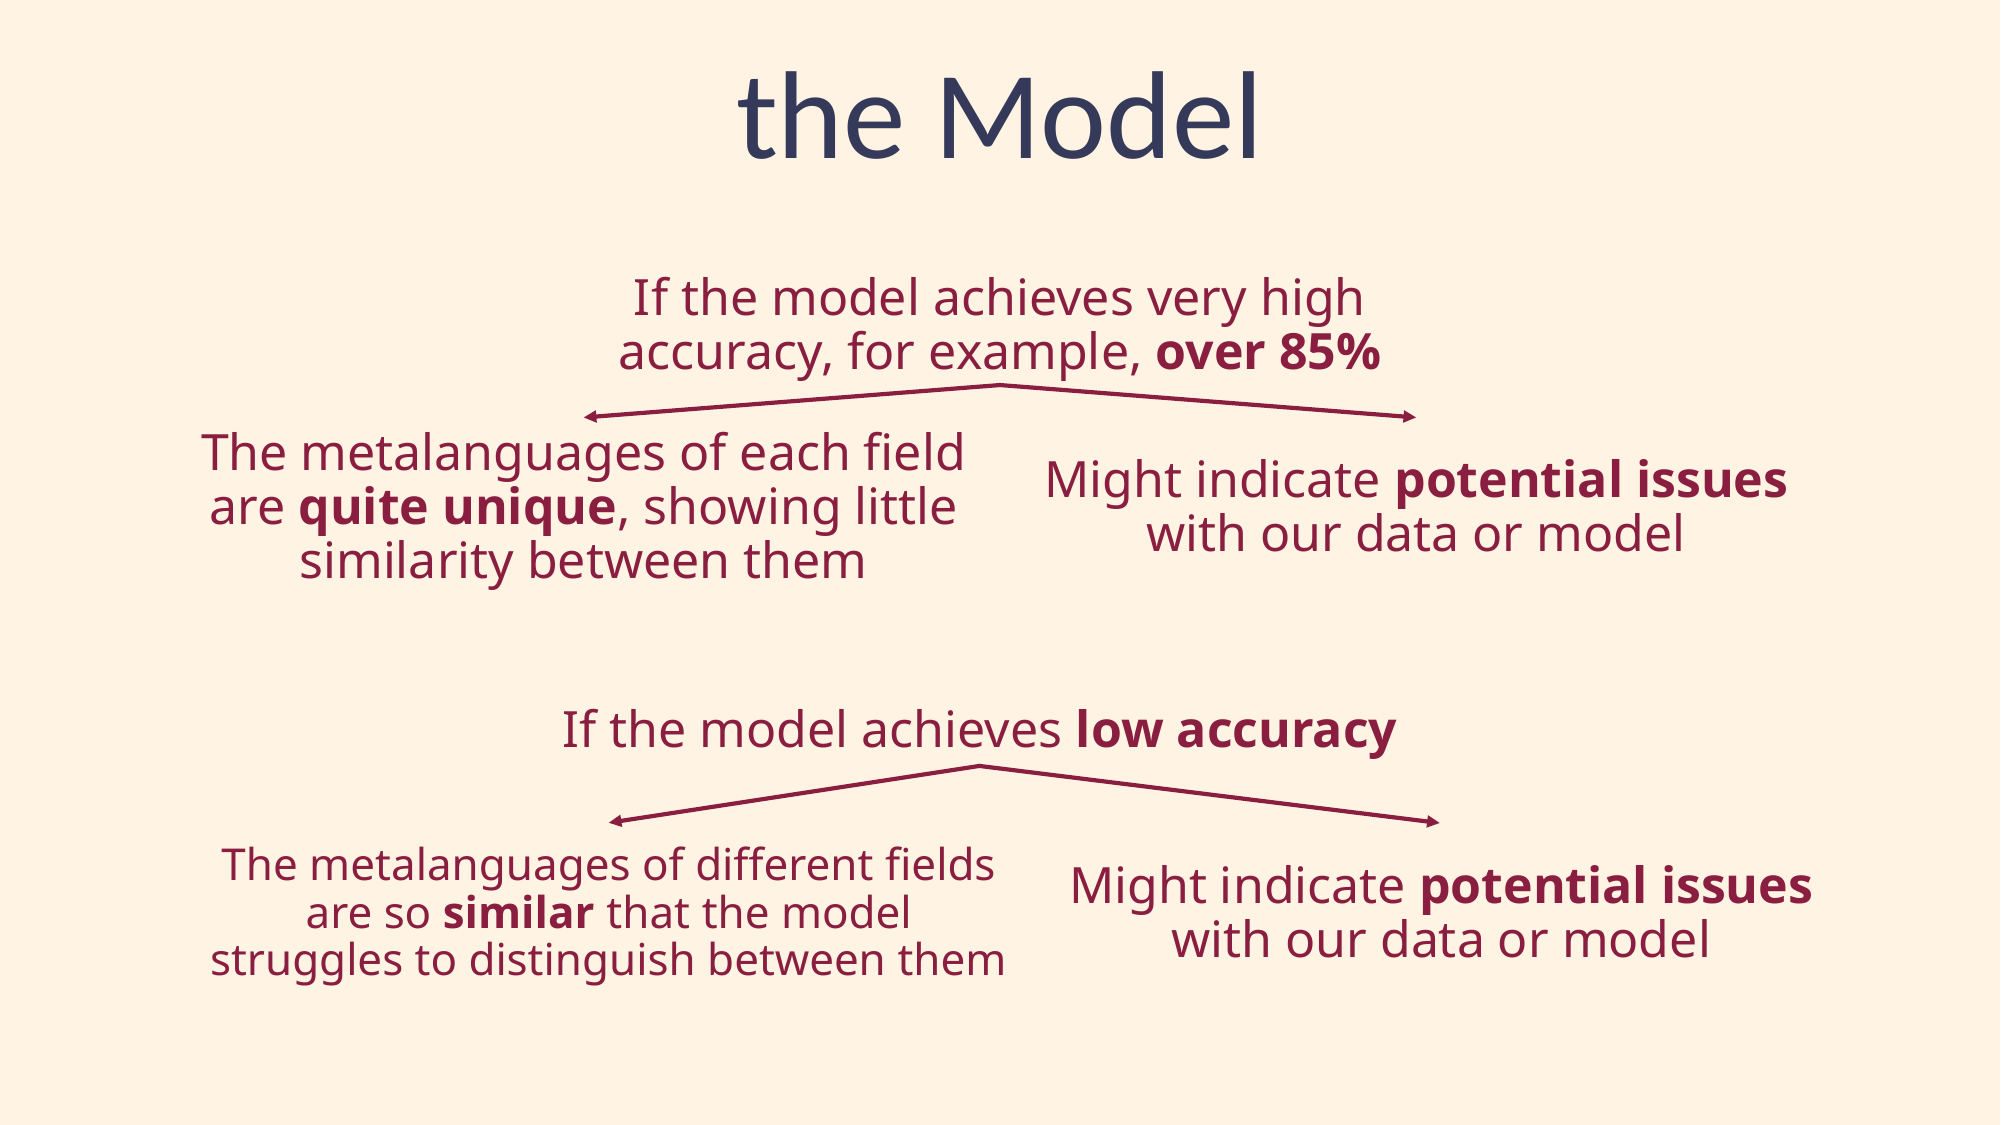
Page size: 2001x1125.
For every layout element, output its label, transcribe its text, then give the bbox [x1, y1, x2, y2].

text_box The metalanguages of different fields are so similar that the model struggles to distinguish between them [192, 822, 1025, 1005]
text_box Might indicate potential issues with our data or model [999, 417, 1833, 600]
title the Model [0, 0, 2000, 236]
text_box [978, 765, 1441, 824]
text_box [583, 384, 999, 418]
text_box If the model achieves very high accuracy, for example, over 85% [583, 235, 1417, 384]
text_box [608, 765, 978, 824]
text_box Might indicate potential issues with our data or model [1025, 823, 1858, 1006]
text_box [999, 384, 1417, 418]
text_box The metalanguages of each field are quite unique, showing little similarity between them [167, 417, 999, 600]
text_box If the model achieves low accuracy [543, 640, 1417, 822]
